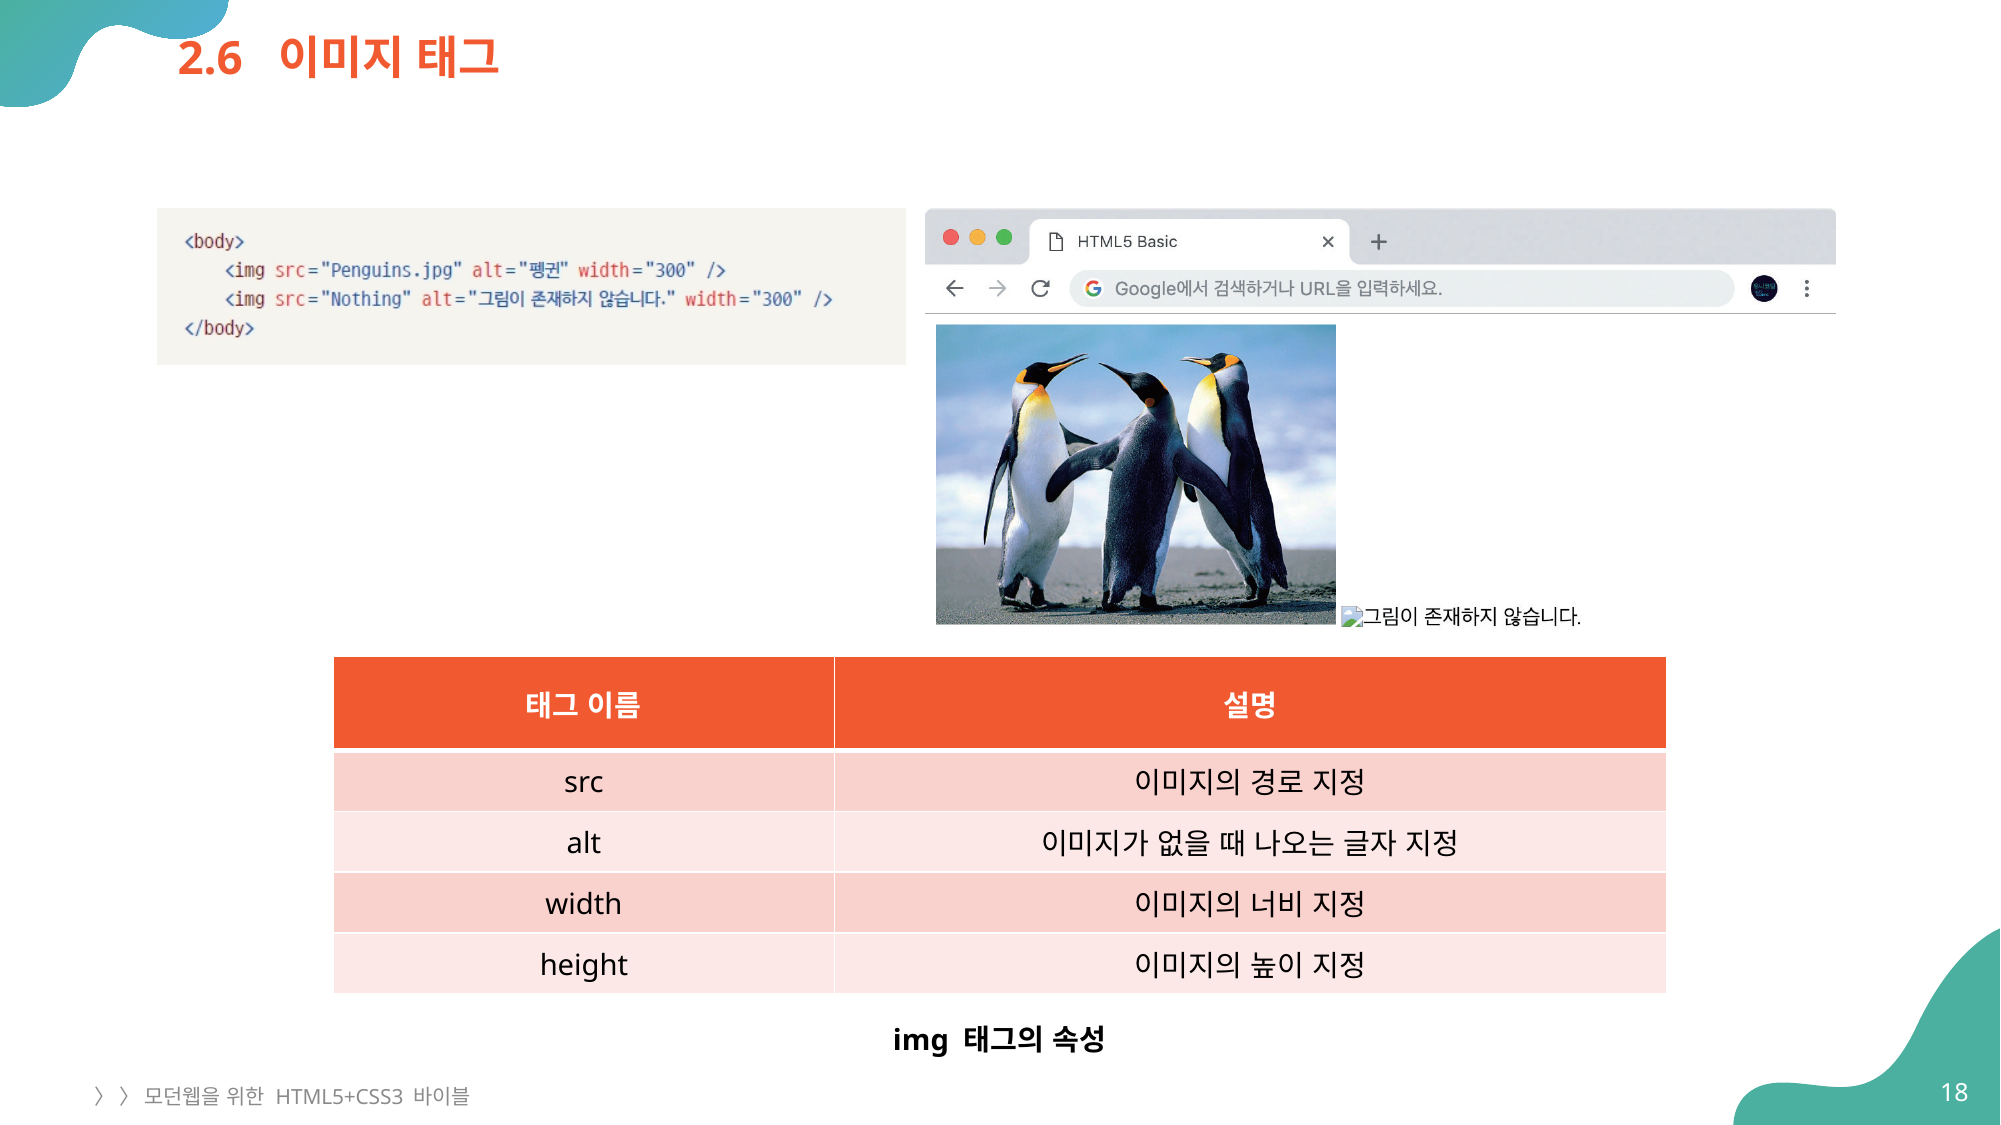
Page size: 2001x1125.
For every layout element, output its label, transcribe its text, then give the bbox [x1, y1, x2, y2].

table_cell height [334, 934, 834, 993]
table_cell 이미지의 너비 지정 [835, 873, 1666, 932]
table_cell 이미지의 경로 지정 [835, 753, 1666, 811]
picture [925, 208, 1836, 657]
footer 〉 〉 모던웹을 위한 HTML5+CSS3 바이블 [79, 1078, 755, 1114]
title 2.6 이미지 태그 [162, 27, 2000, 93]
table_cell src [334, 753, 834, 811]
table_header 태그 이름 [334, 657, 834, 748]
table_cell 이미지의 높이 지정 [835, 934, 1666, 993]
picture [157, 208, 906, 365]
table_cell 이미지가 없을 때 나오는 글자 지정 [835, 812, 1666, 871]
text_box img 태그의 속성 [878, 1013, 1122, 1064]
slide_number 18 [1917, 1063, 1984, 1124]
table_cell width [334, 873, 834, 932]
table_header 설명 [835, 657, 1666, 748]
table_cell alt [334, 812, 834, 871]
